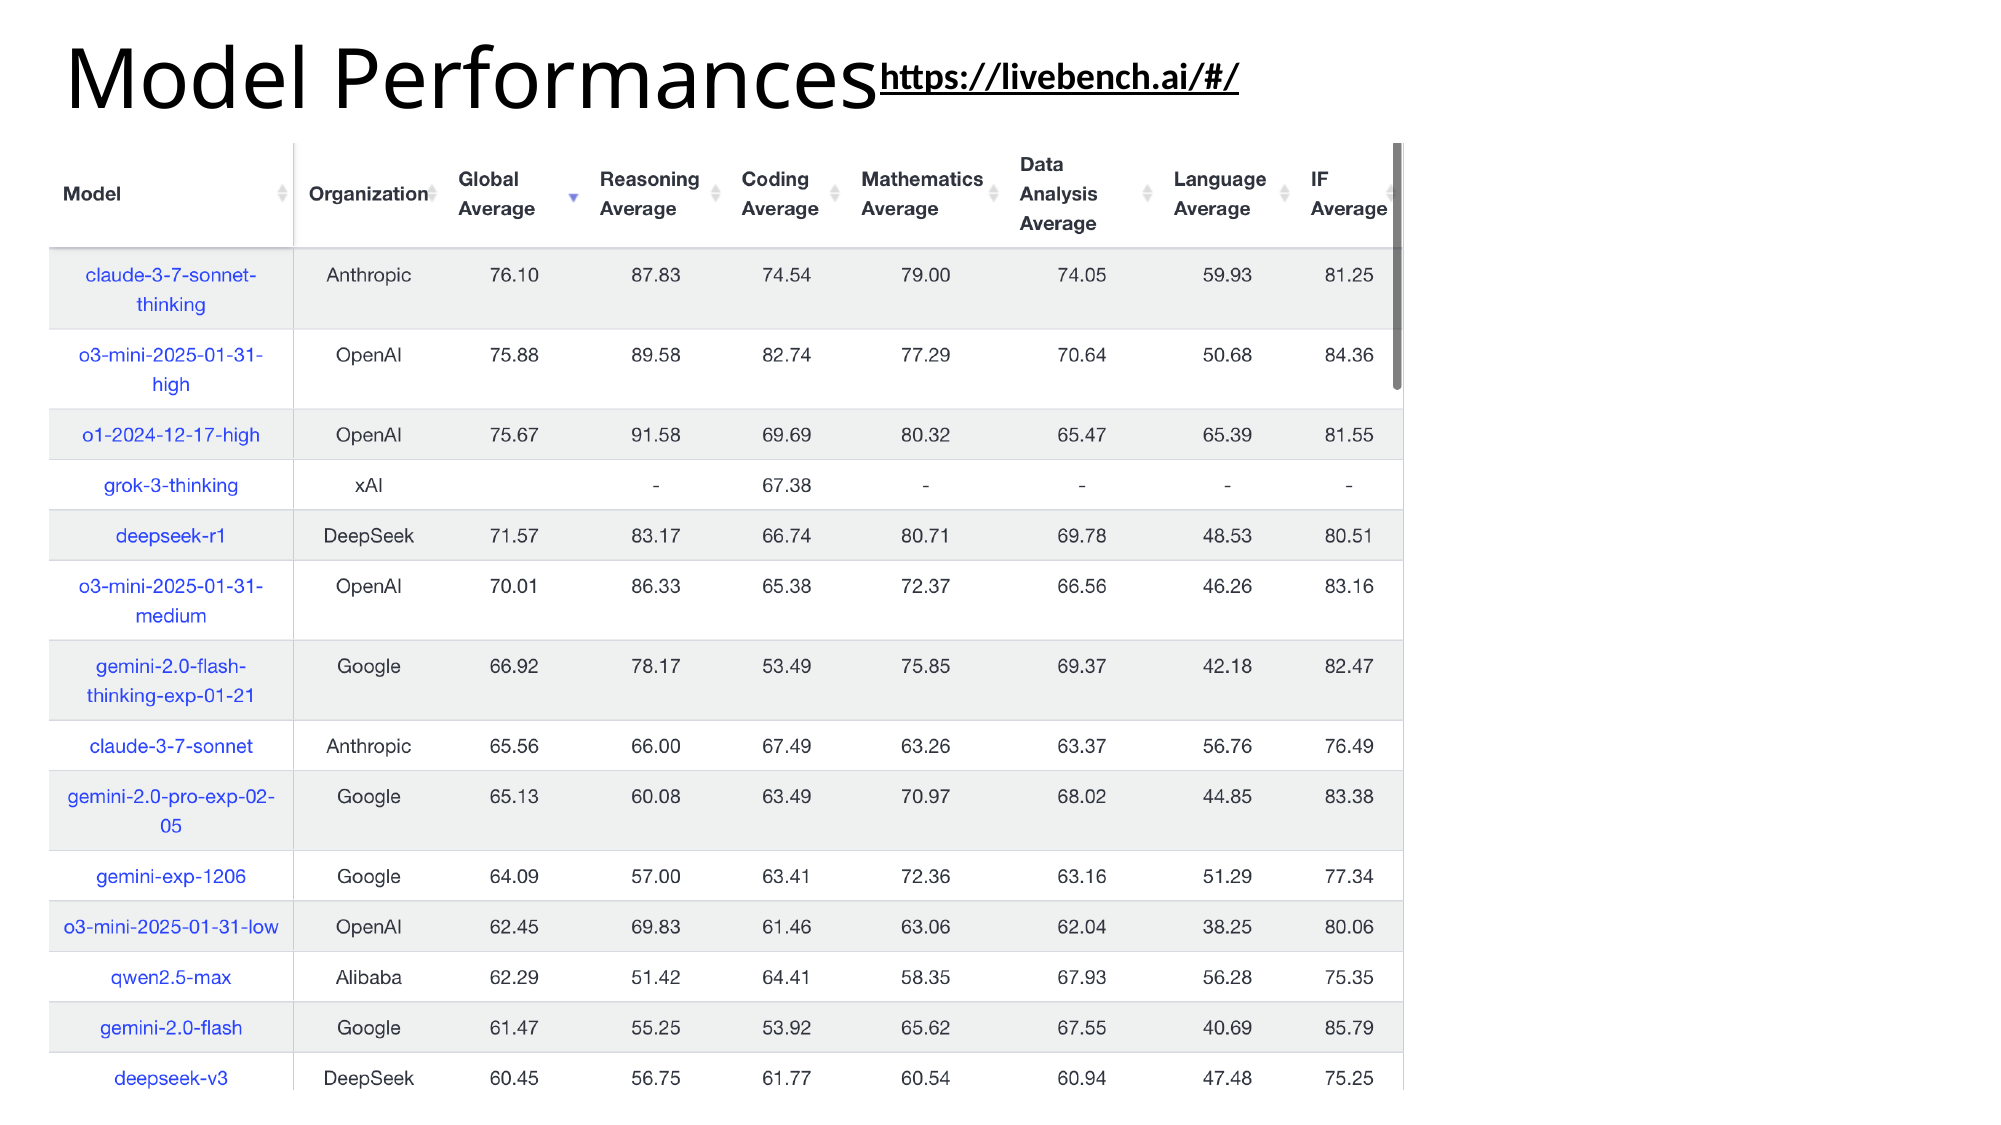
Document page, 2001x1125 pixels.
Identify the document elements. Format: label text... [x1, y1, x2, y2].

text_box https://livebench.ai/#/ [865, 44, 1265, 142]
text_box Model Performances [49, 17, 1858, 133]
picture [48, 142, 1405, 1091]
